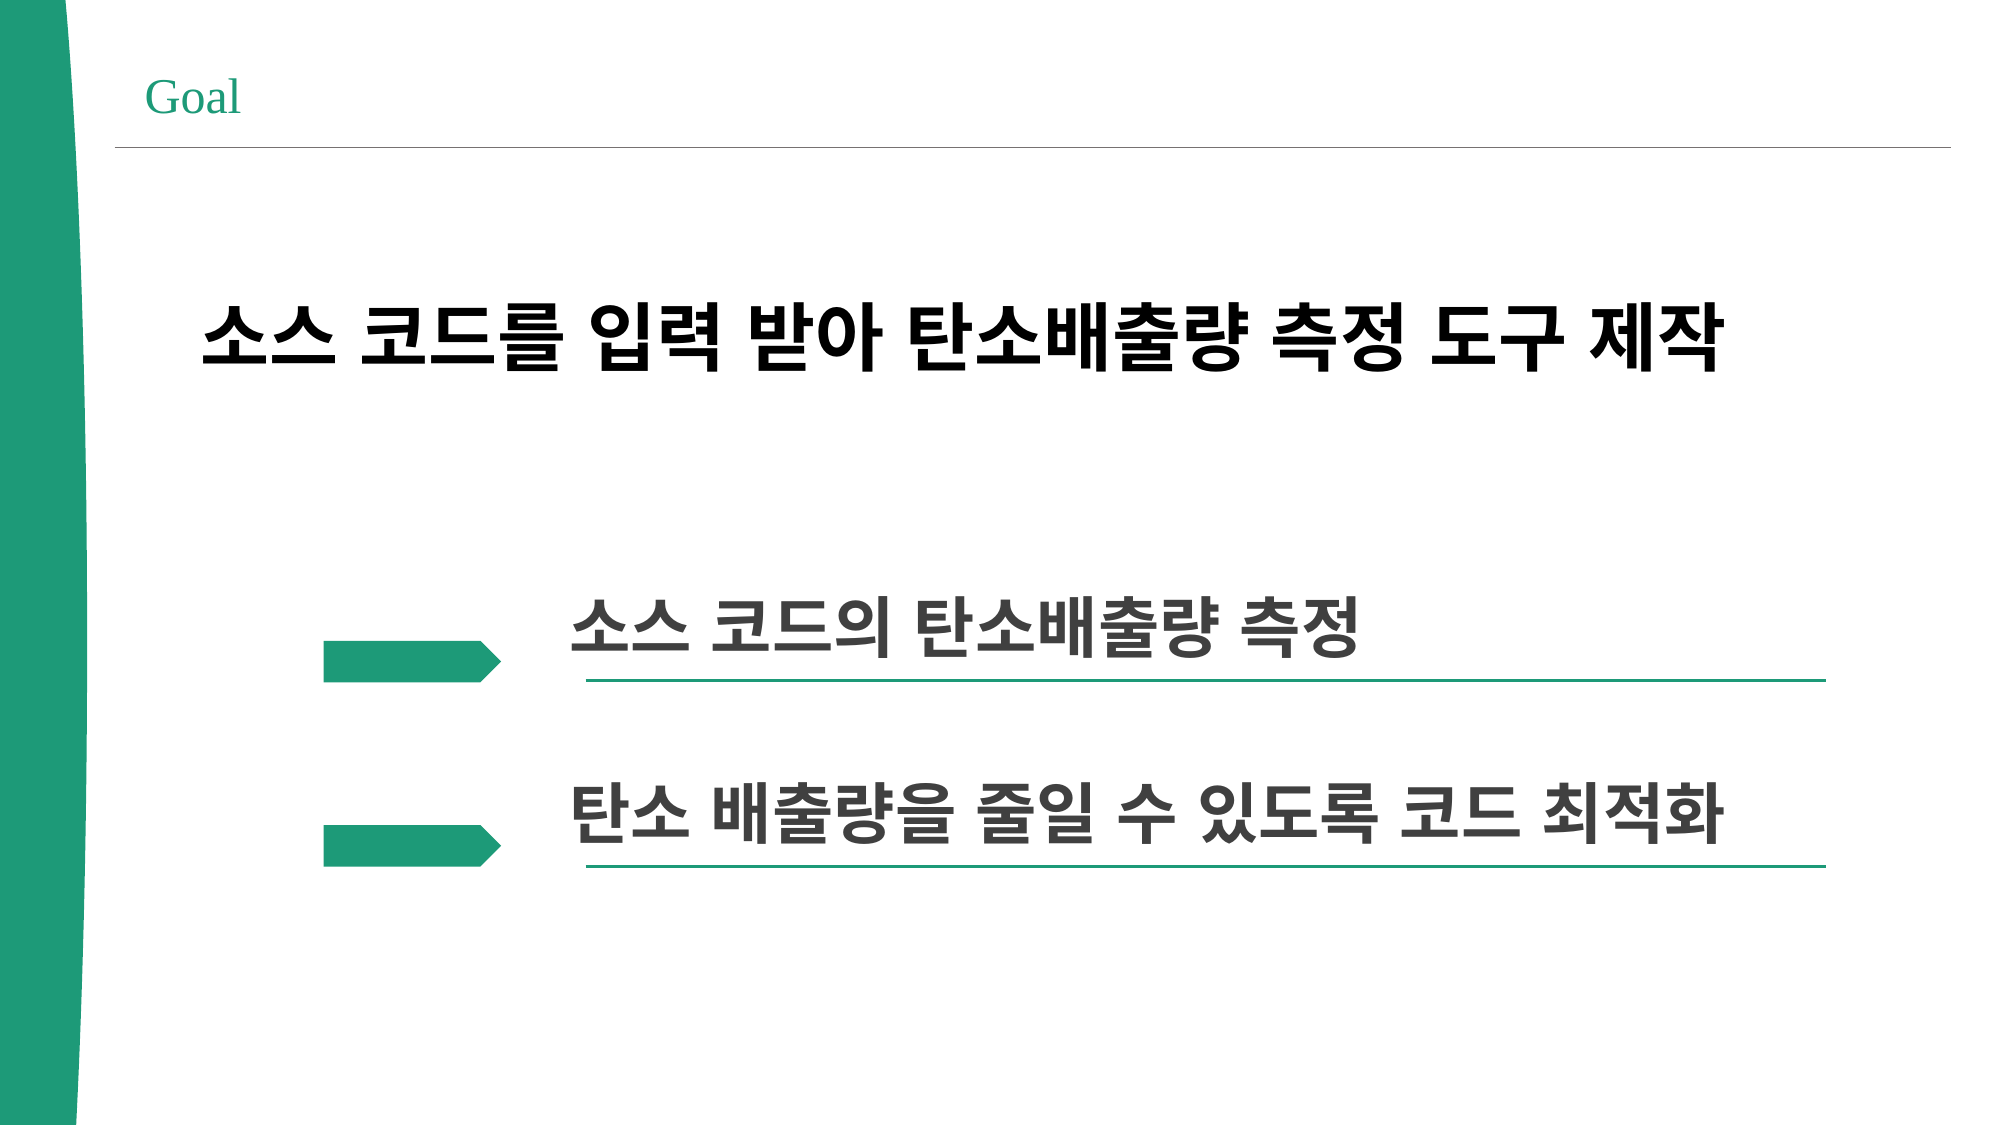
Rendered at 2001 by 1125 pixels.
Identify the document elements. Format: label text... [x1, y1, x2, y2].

list Goal [129, 62, 980, 137]
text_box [554, 578, 1880, 1063]
text_box [322, 823, 503, 868]
text_box 소스 코드를 입력 받아 탄소배출량 측정 도구 제작 [186, 283, 1959, 388]
text_box [322, 639, 503, 684]
